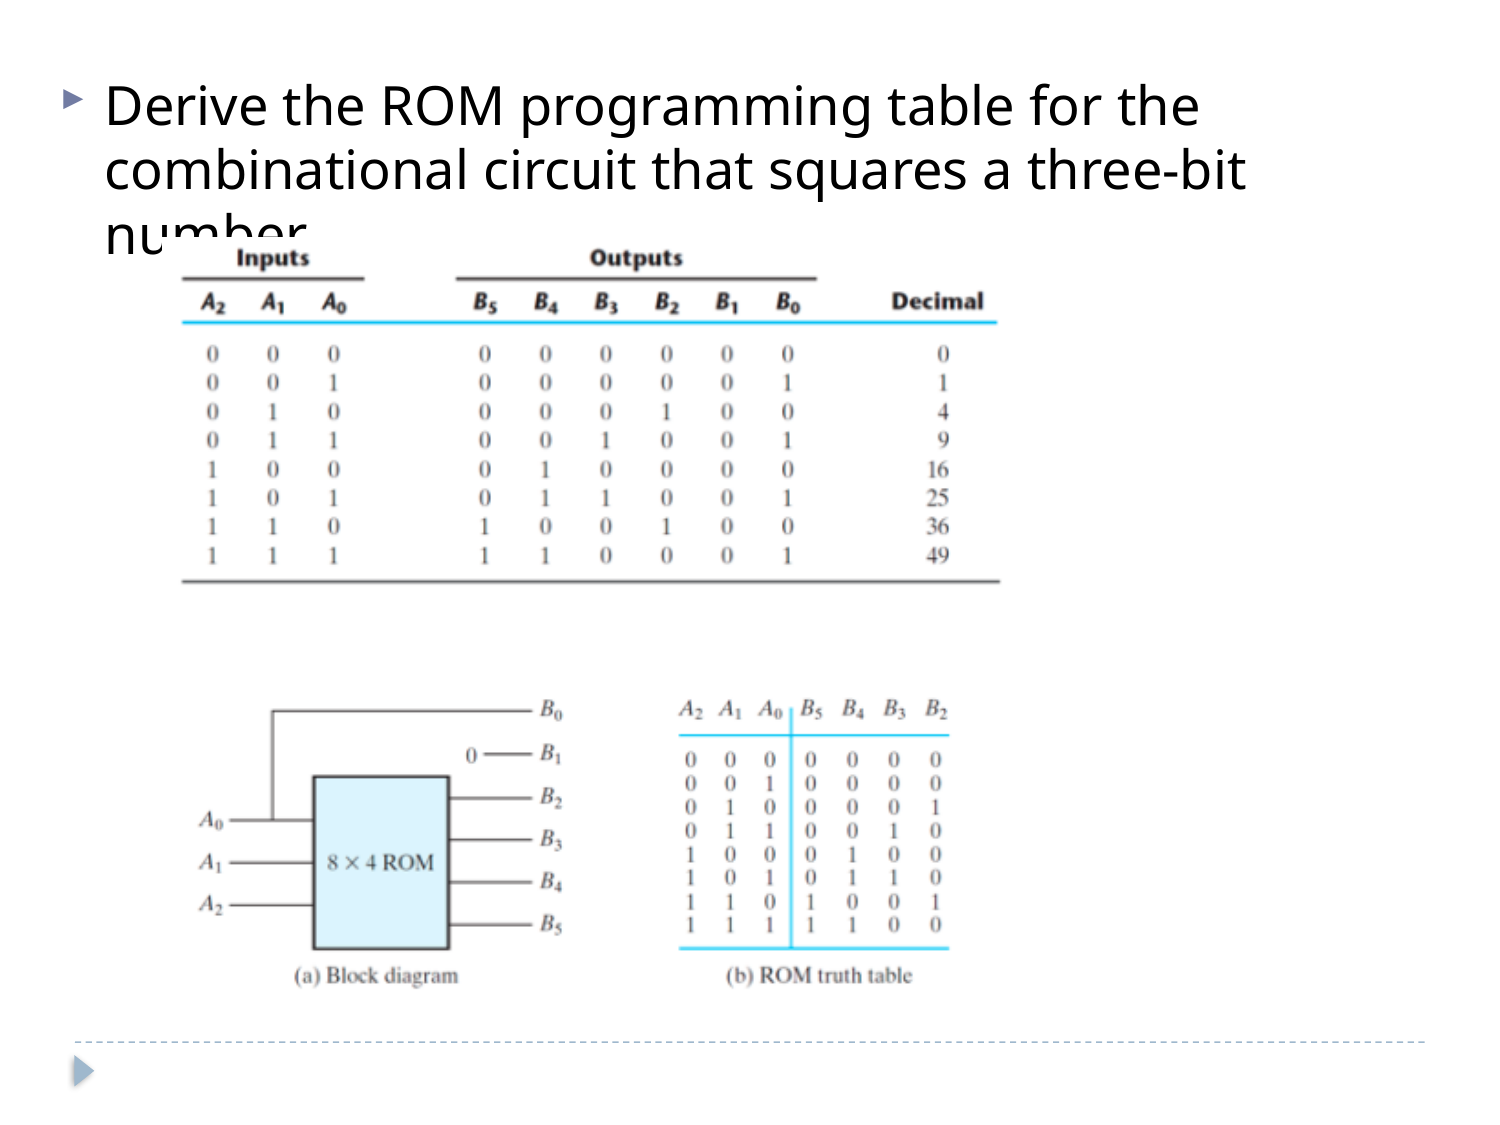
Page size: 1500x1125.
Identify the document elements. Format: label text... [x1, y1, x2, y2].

picture [162, 237, 1026, 604]
picture [124, 687, 988, 1002]
list Derive the ROM programming table for the combinational circuit that squares a three‐bit number. [44, 63, 1456, 191]
